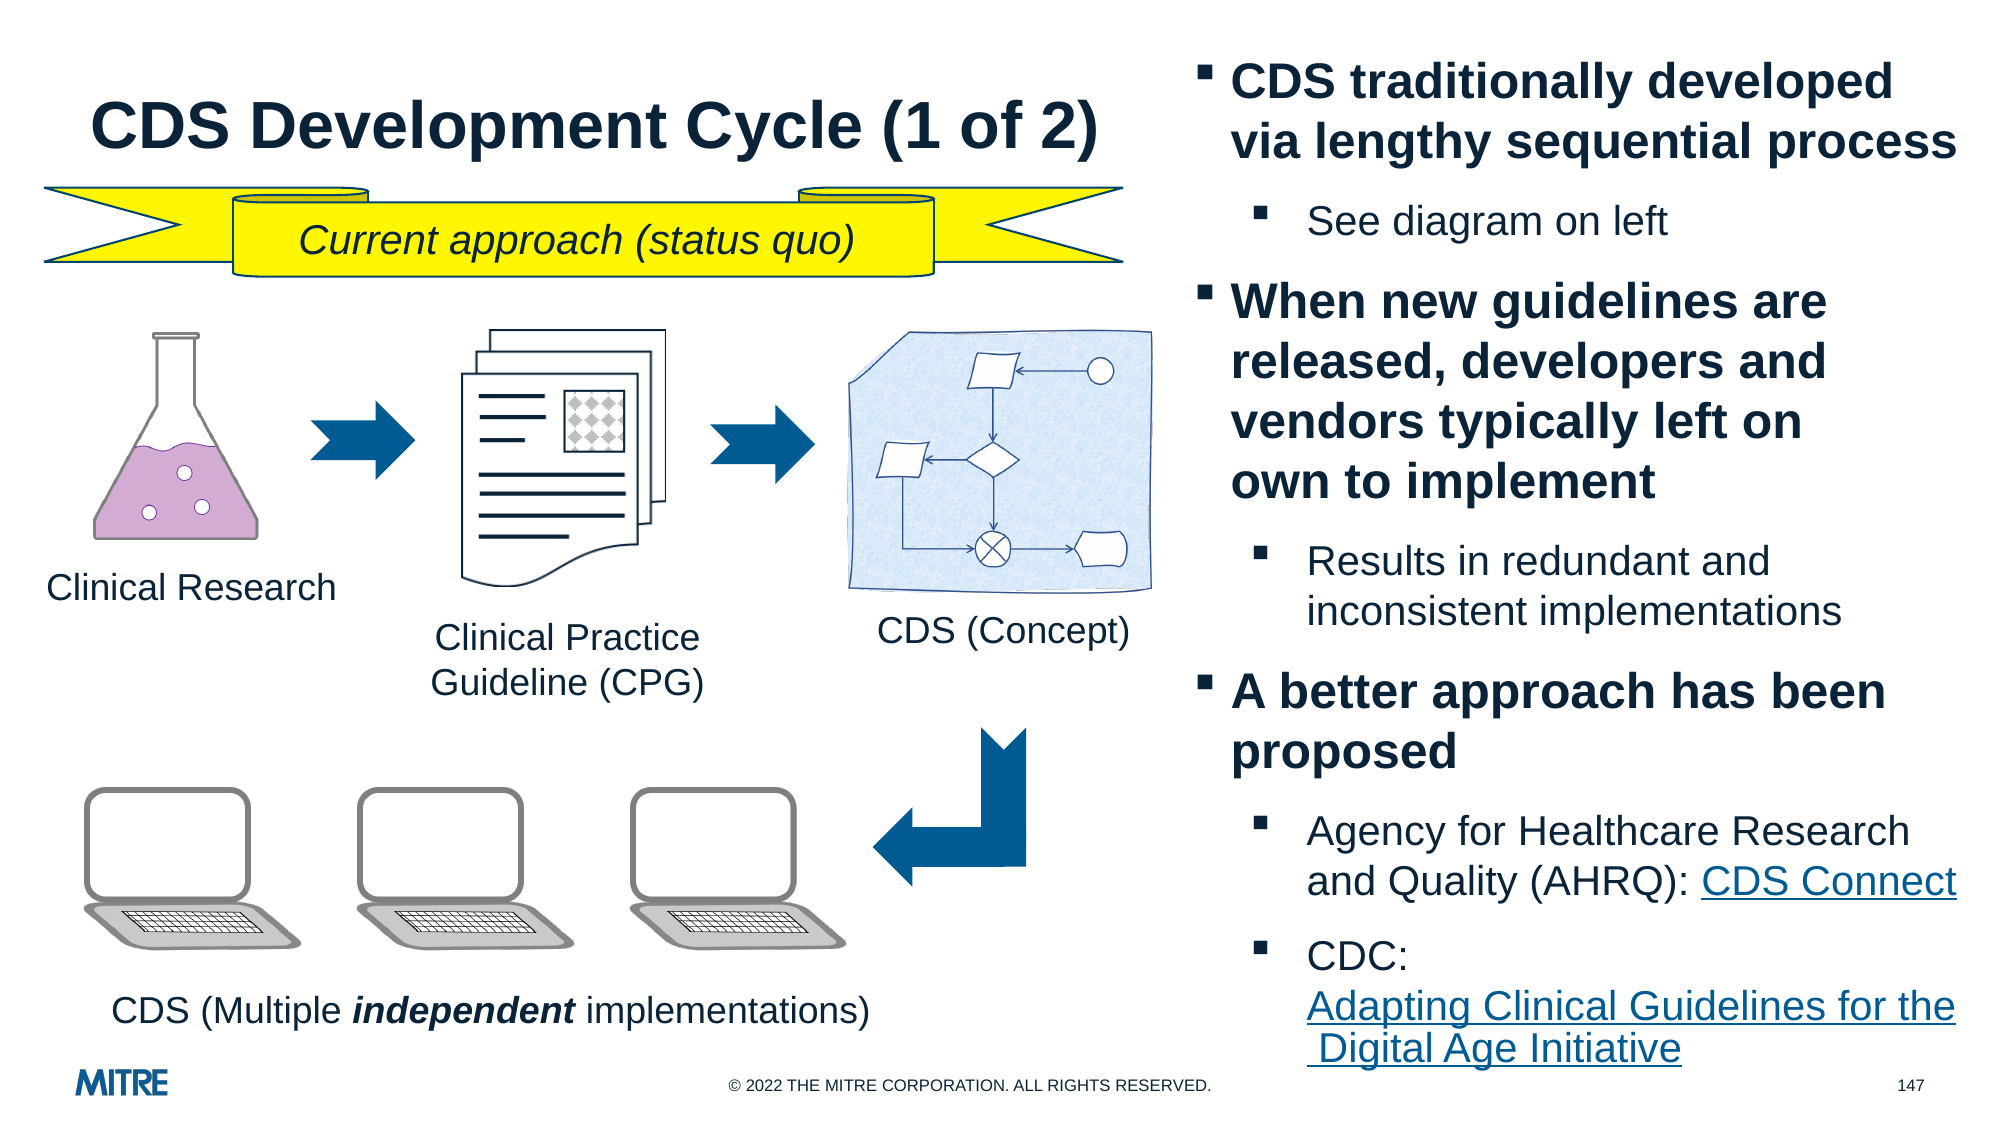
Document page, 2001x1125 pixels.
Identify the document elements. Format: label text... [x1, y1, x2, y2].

picture [71, 1063, 174, 1103]
picture [846, 329, 1153, 594]
picture [90, 331, 259, 540]
text_box CDS (Multiple independent implementations) [91, 978, 891, 1039]
text_box CDS (Concept) [861, 598, 1178, 659]
text_box [43, 186, 1124, 278]
title CDS Development Cycle (1 of 2) [75, 65, 1178, 179]
text_box Clinical Practice Guideline (CPG) [405, 605, 730, 711]
picture [461, 329, 666, 587]
text_box Current approach (status quo) [283, 205, 872, 271]
text_box CDS traditionally developed via lengthy sequential process See diagram on left When new guidelines are released, developers and vendors typically left on own to implement Results in redundant and inconsistent implementations A better approach has been proposed Agency for Healthcare Research and Quality (AHRQ): CDS Connect CDC: Adapting Clinical Guidelines for the Digital Age Initiative [1178, 41, 1982, 1047]
text_box [307, 397, 417, 483]
text_box [707, 402, 817, 487]
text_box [74, 786, 855, 951]
text_box Clinical Research [30, 555, 352, 616]
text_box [872, 727, 1027, 887]
slide_number 147 [1793, 1064, 1925, 1106]
